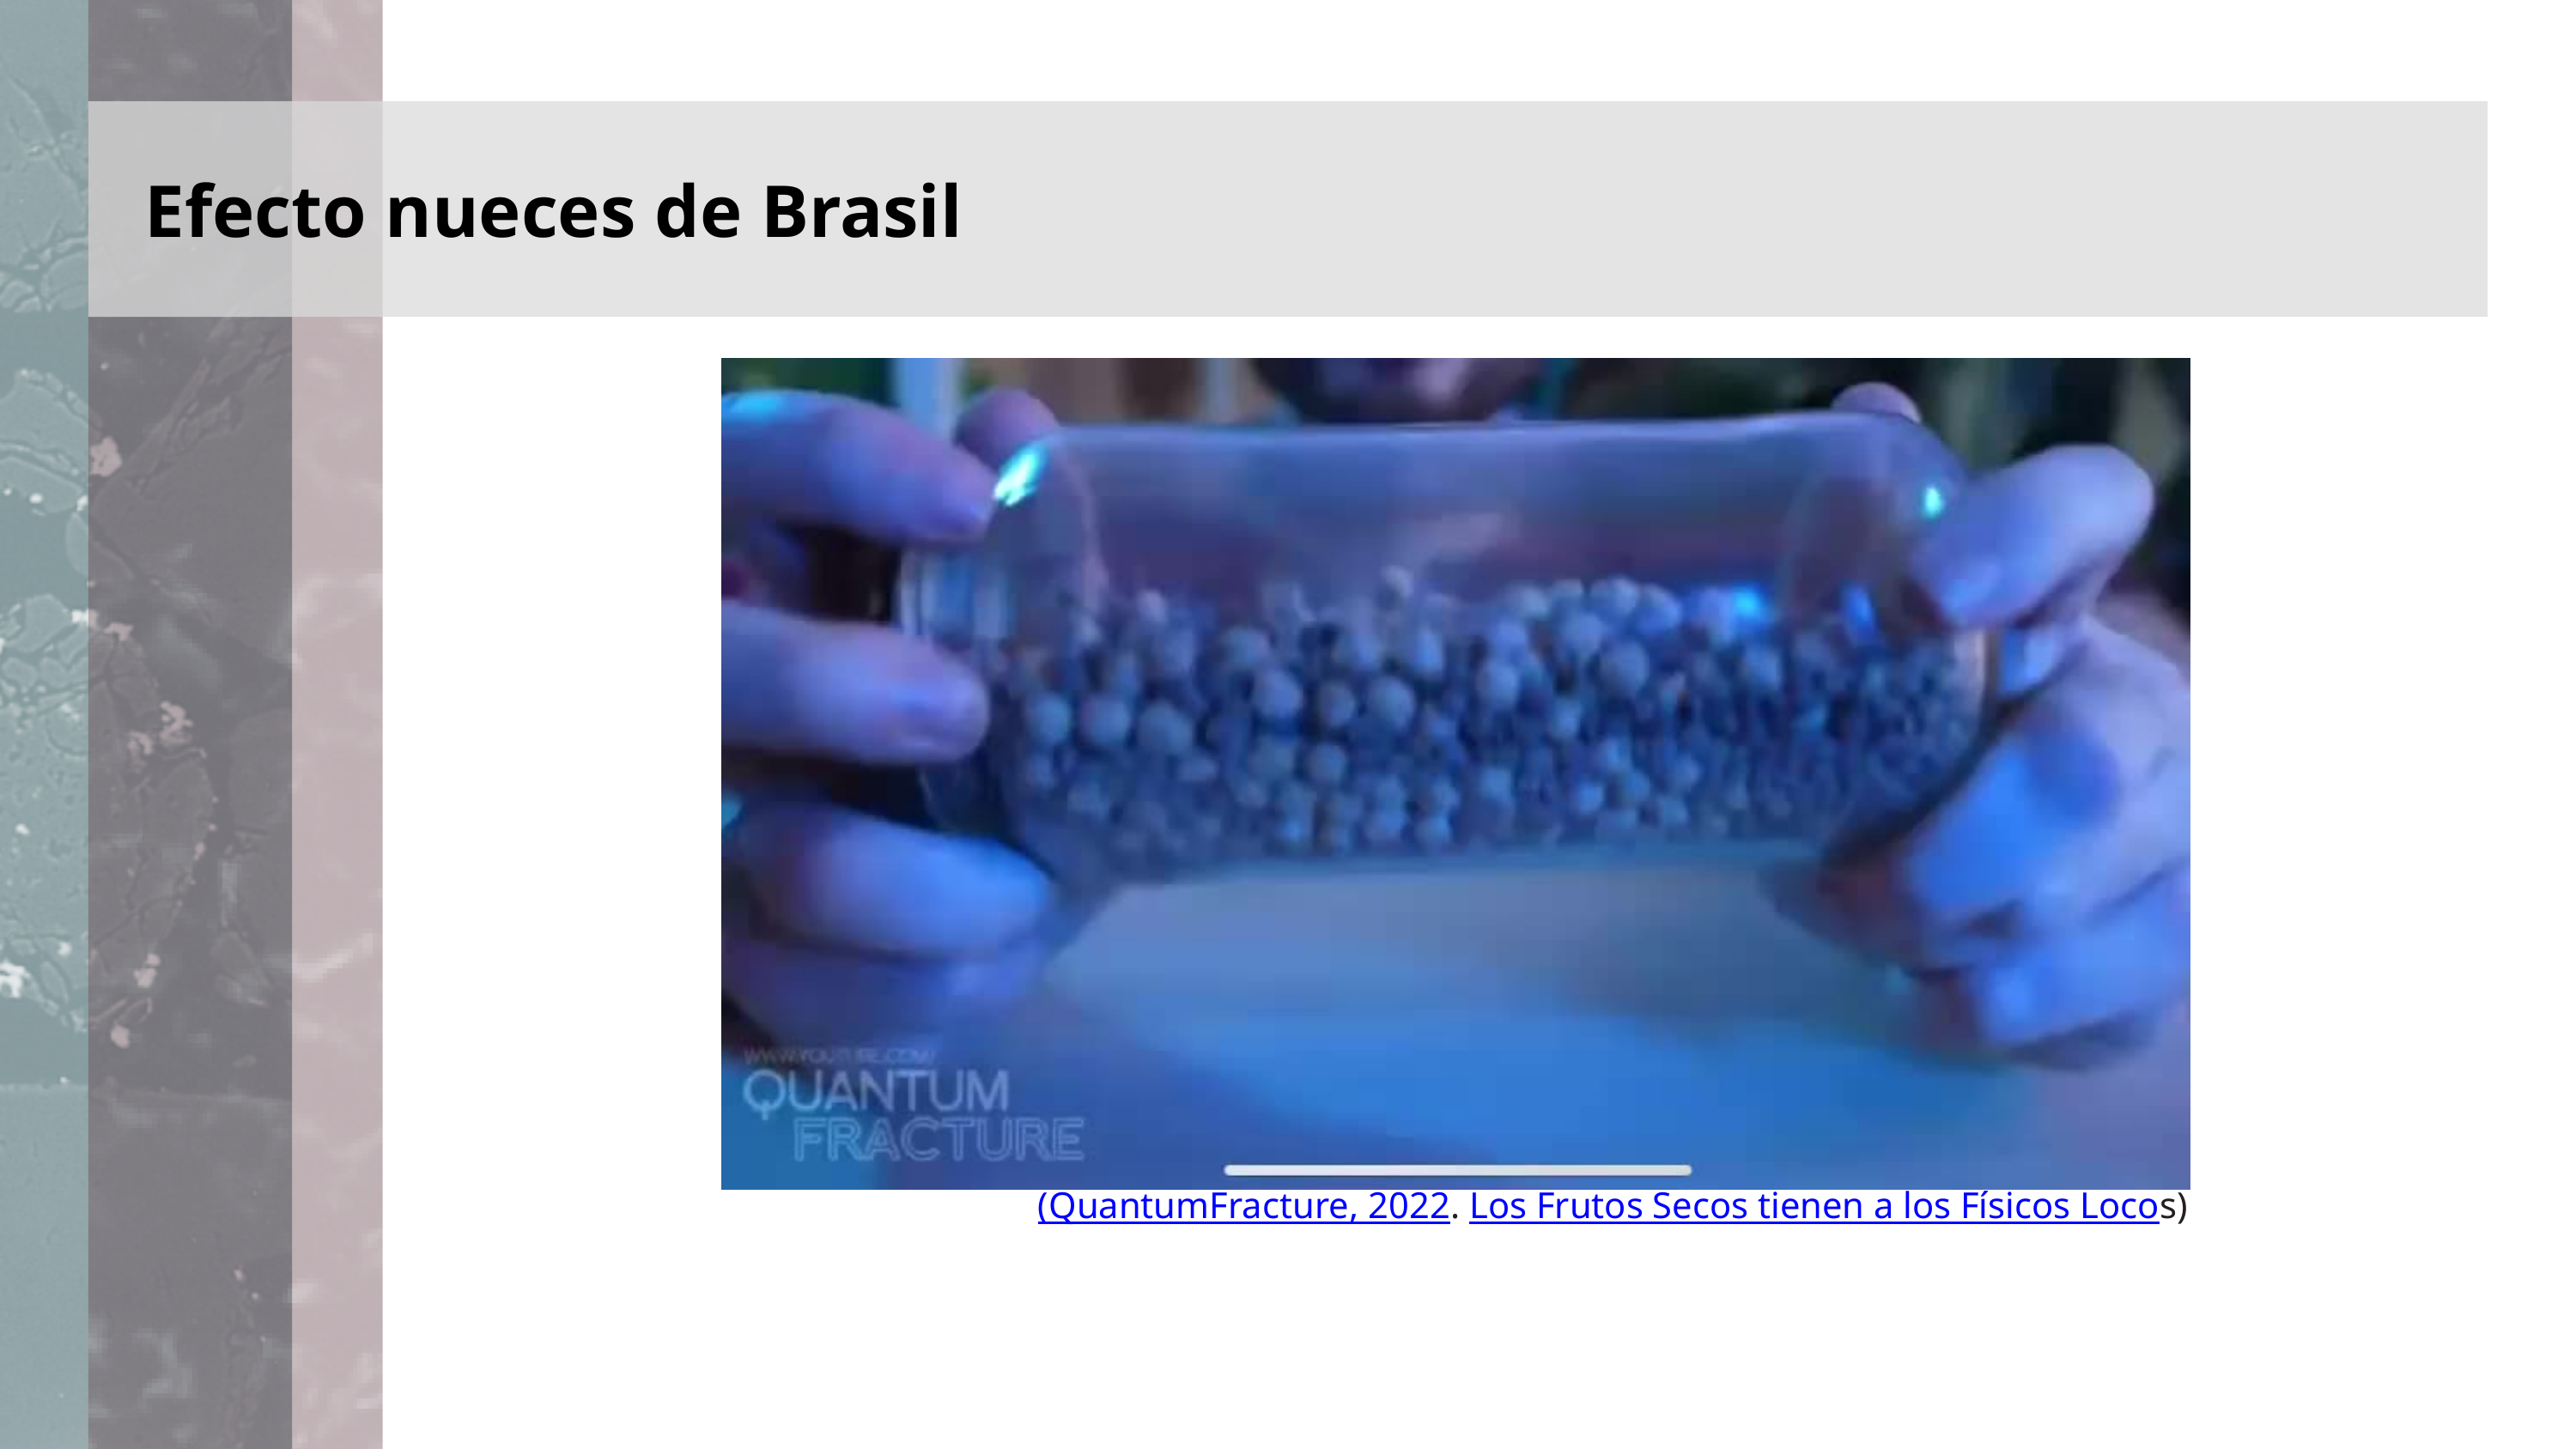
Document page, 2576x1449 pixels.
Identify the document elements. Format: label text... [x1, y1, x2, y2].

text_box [88, 100, 2488, 318]
text_box (QuantumFracture, 2022. Los Frutos Secos tienen a los Físicos Locos) [794, 1181, 2432, 1233]
text_box [88, 325, 383, 1449]
text_box [88, 0, 383, 100]
text_box [0, 0, 88, 1449]
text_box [720, 357, 2191, 1191]
